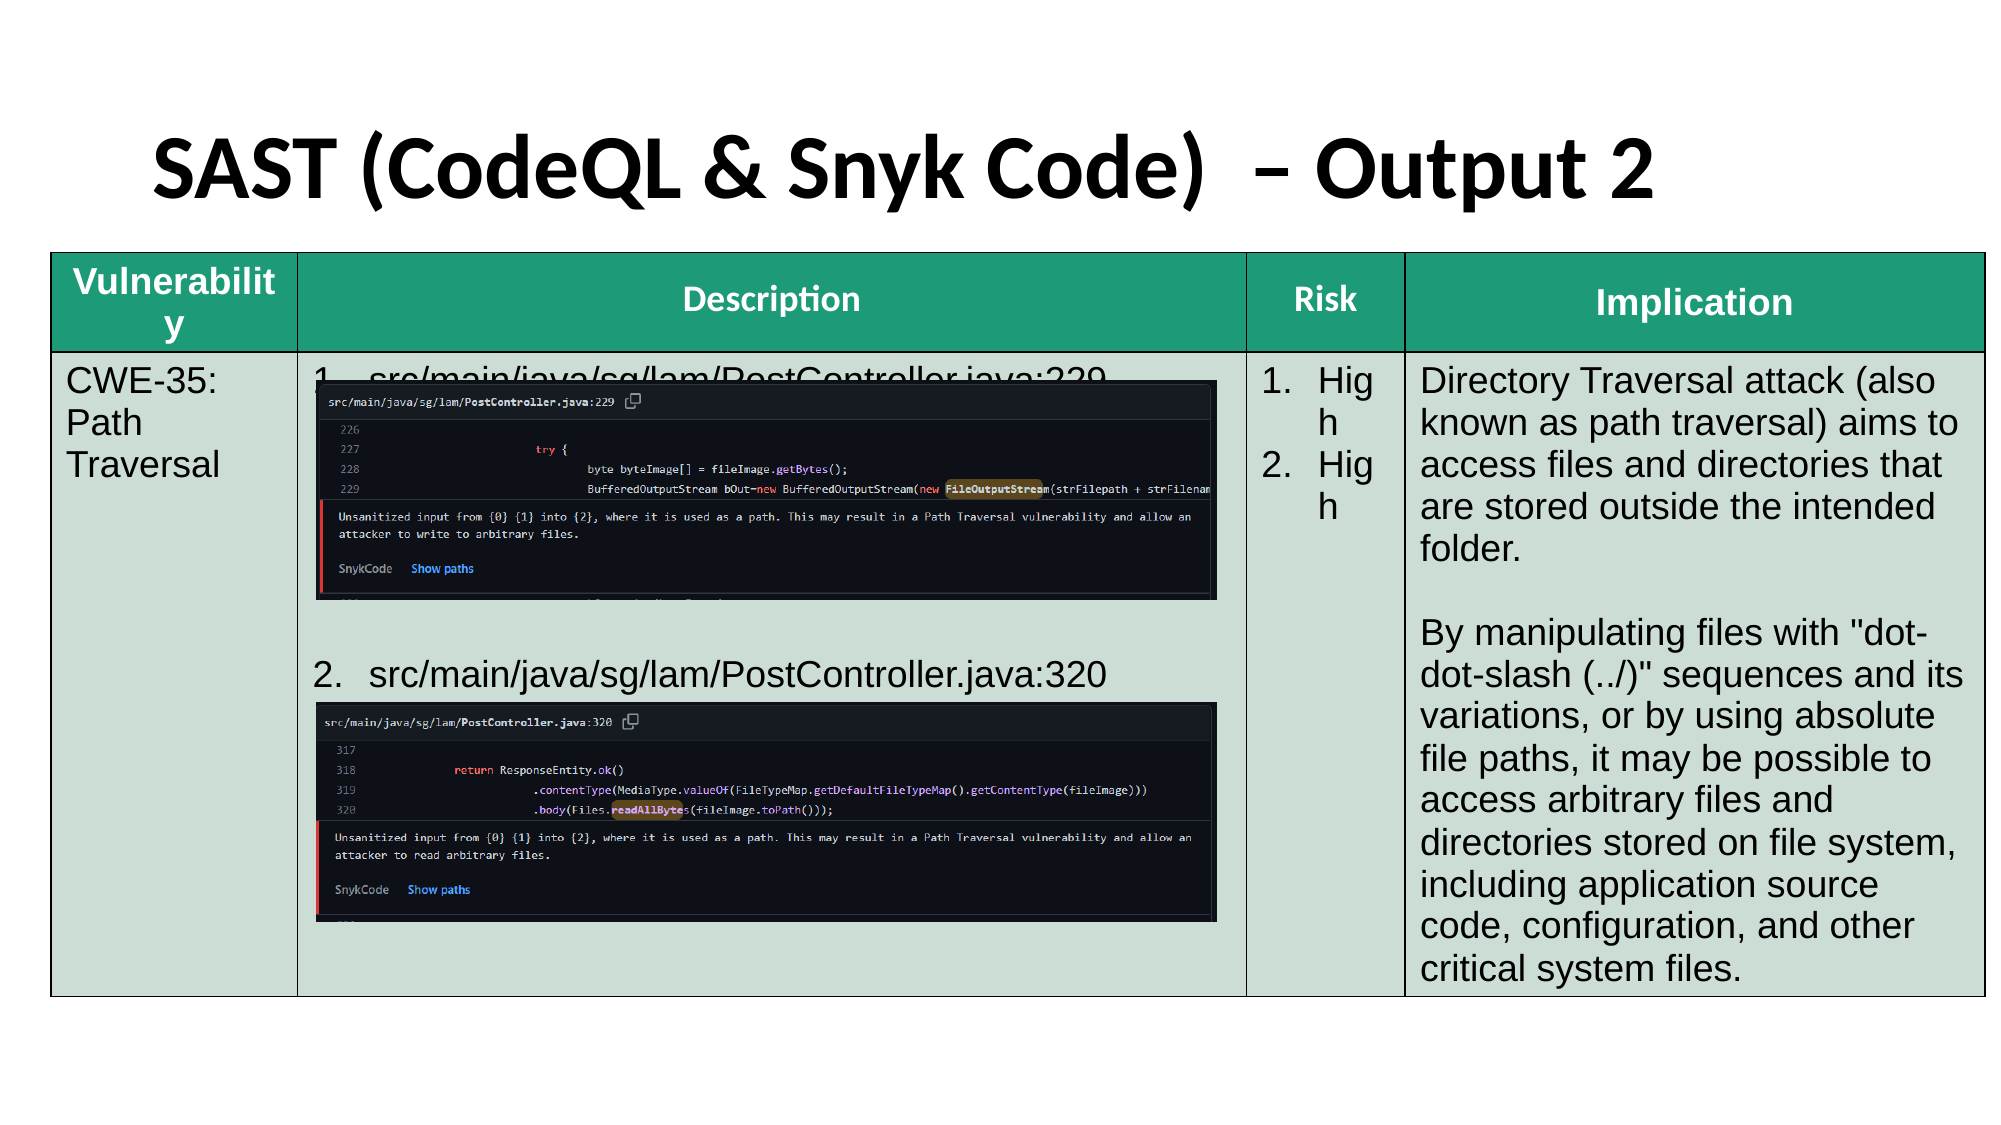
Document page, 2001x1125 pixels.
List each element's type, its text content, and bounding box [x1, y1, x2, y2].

table_cell High High [1247, 353, 1404, 996]
picture [315, 701, 1217, 922]
title SAST (CodeQL & Snyk Code) – Output 2 [137, 59, 1863, 252]
table_cell Directory Traversal attack (also known as path traversal) aims to access files and directories that are stored outside the intended folder. By manipulating files with "dot-dot-slash (../)" sequences and its variations, or by using absolute file paths, it may be possible to access arbitrary files and directories stored on file system, including application source code, configuration, and other critical system files. [1406, 353, 1984, 996]
table_header Risk [1247, 253, 1404, 351]
table_header Description [298, 253, 1246, 351]
picture [315, 379, 1217, 600]
table_cell src/main/java/sg/lam/PostController.java:229 src/main/java/sg/lam/PostController.java:320 [298, 353, 1246, 996]
table_cell CWE-35: Path Traversal [52, 353, 297, 996]
table_header Implication [1406, 253, 1984, 351]
table_header Vulnerability [52, 253, 297, 351]
